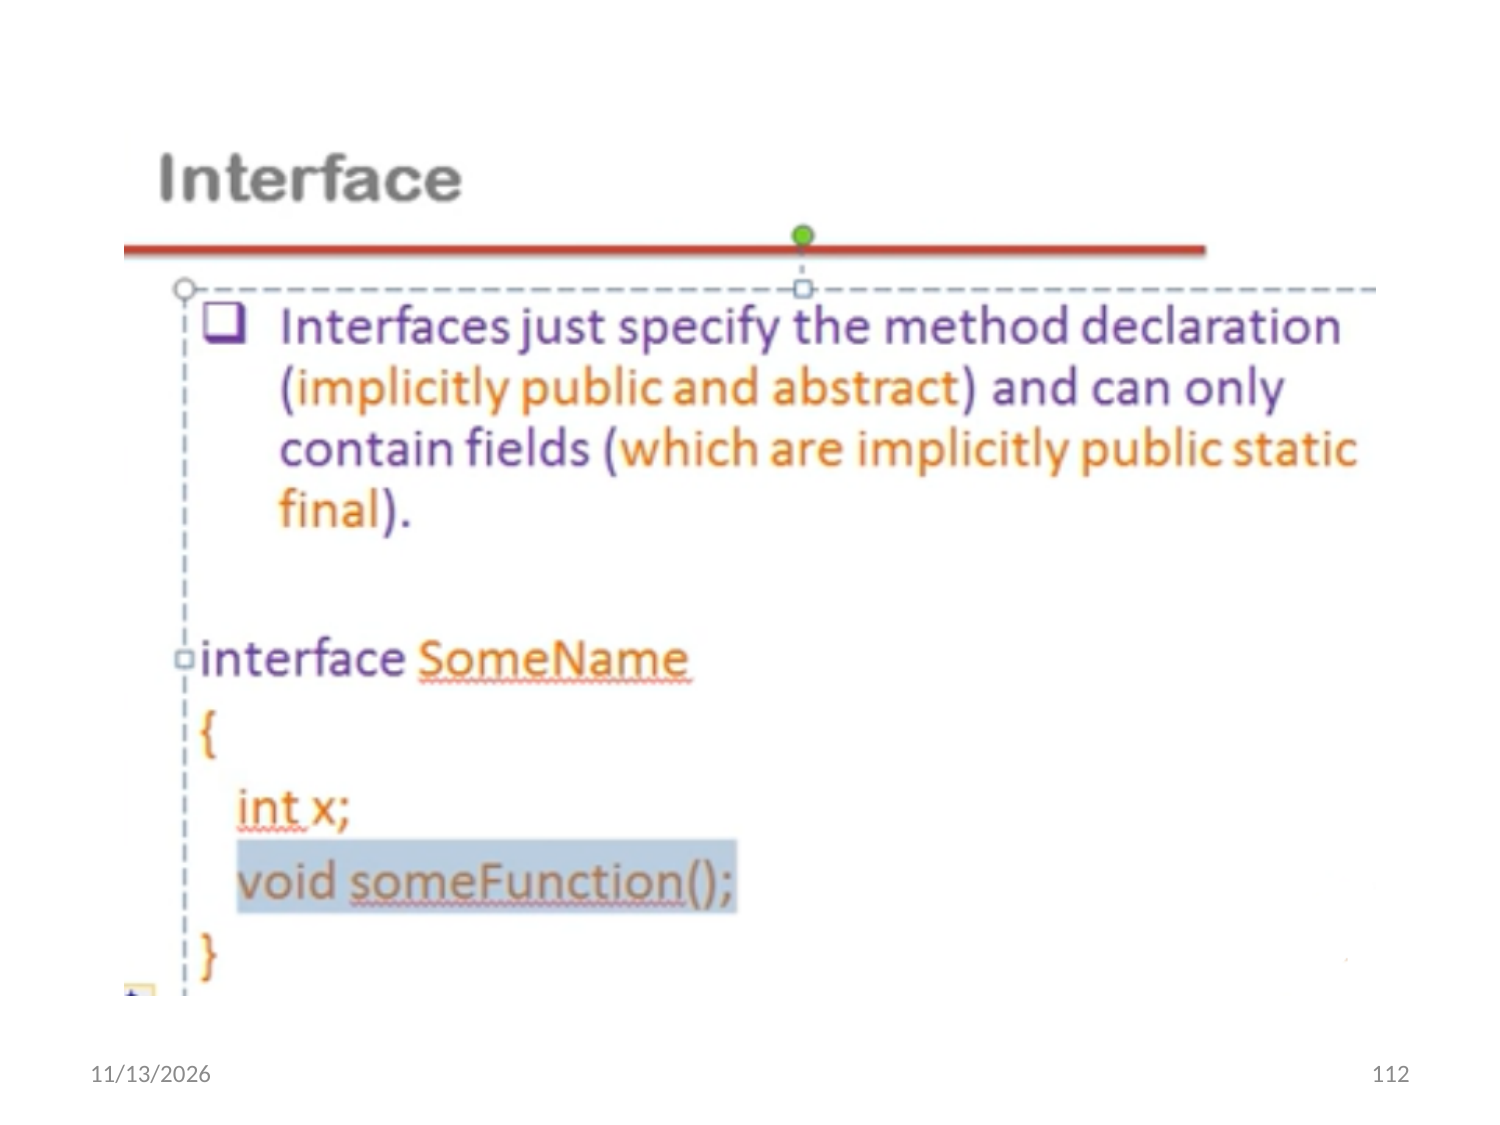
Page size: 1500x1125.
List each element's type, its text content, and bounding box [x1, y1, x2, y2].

picture [123, 129, 1376, 996]
slide_number 112 [1074, 1042, 1425, 1103]
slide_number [75, 1042, 425, 1103]
